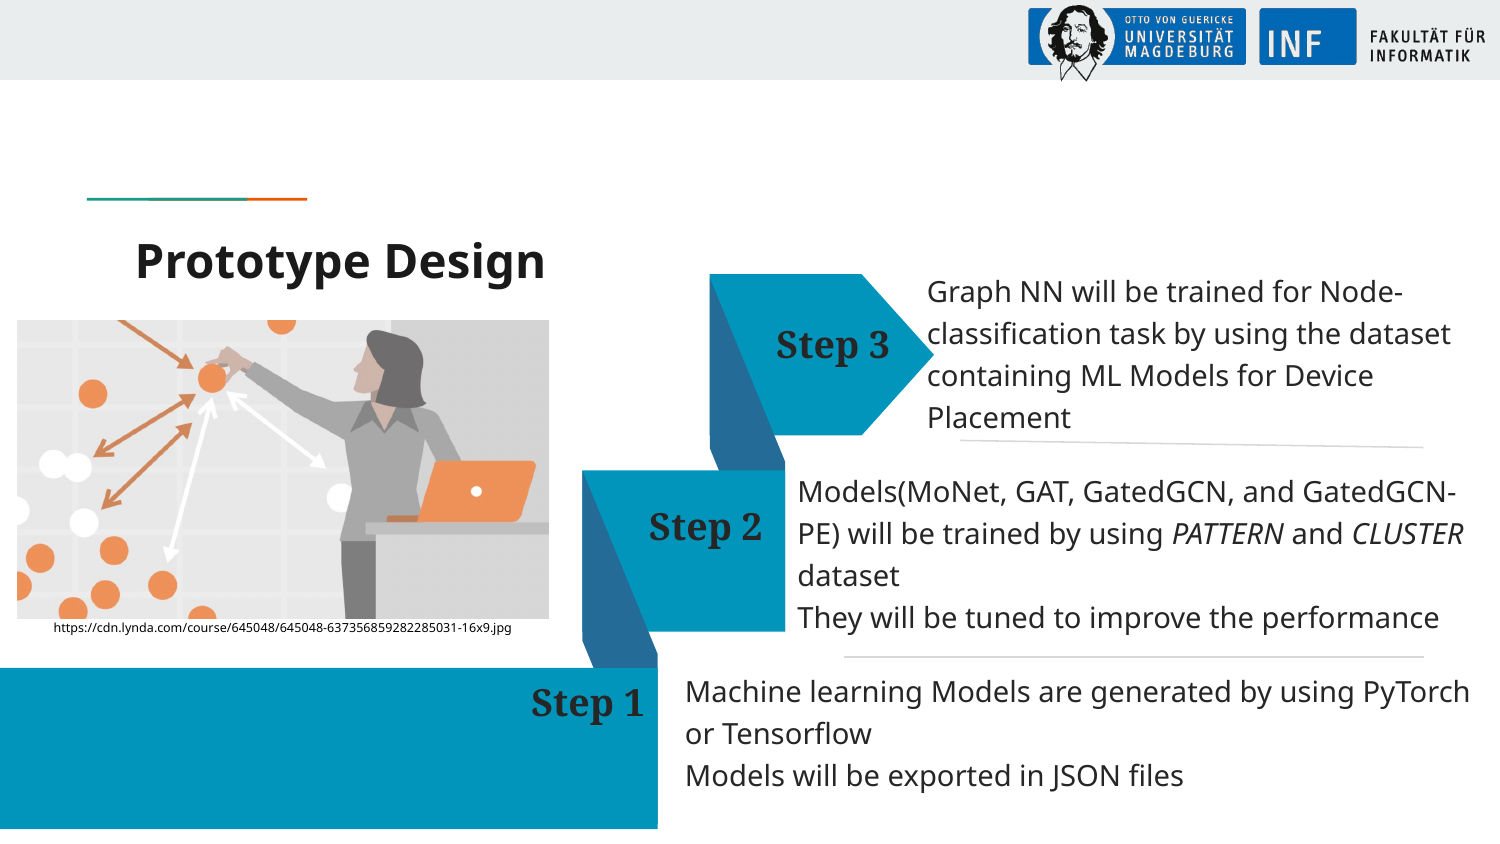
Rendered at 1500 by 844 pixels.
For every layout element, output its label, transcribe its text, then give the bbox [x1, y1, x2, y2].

text_box [709, 274, 926, 436]
text_box [709, 277, 786, 470]
text_box [582, 470, 658, 667]
text_box Step 1 [531, 679, 659, 715]
text_box https://cdn.lynda.com/course/645048/645048-637356859282285031-16x9.jpg [8, 604, 558, 635]
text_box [959, 440, 1424, 448]
text_box Models(MoNet, GAT, GatedGCN, and GatedGCN-PE) will be trained by using PATTERN and CLUSTER dataset They will be tuned to improve the performance [797, 466, 1495, 631]
picture [17, 320, 549, 619]
text_box [583, 470, 786, 632]
text_box [0, 667, 658, 830]
text_box Step 2 [649, 502, 796, 539]
title Prototype Design [119, 216, 671, 305]
picture [1025, 2, 1487, 84]
text_box Step 3 [776, 320, 923, 357]
text_box Graph NN will be trained for Node-classification task by using the dataset containing ML Models for Device Placement [926, 266, 1488, 431]
text_box Machine learning Models are generated by using PyTorch or Tensorflow Models will be exported in JSON files [684, 666, 1476, 831]
